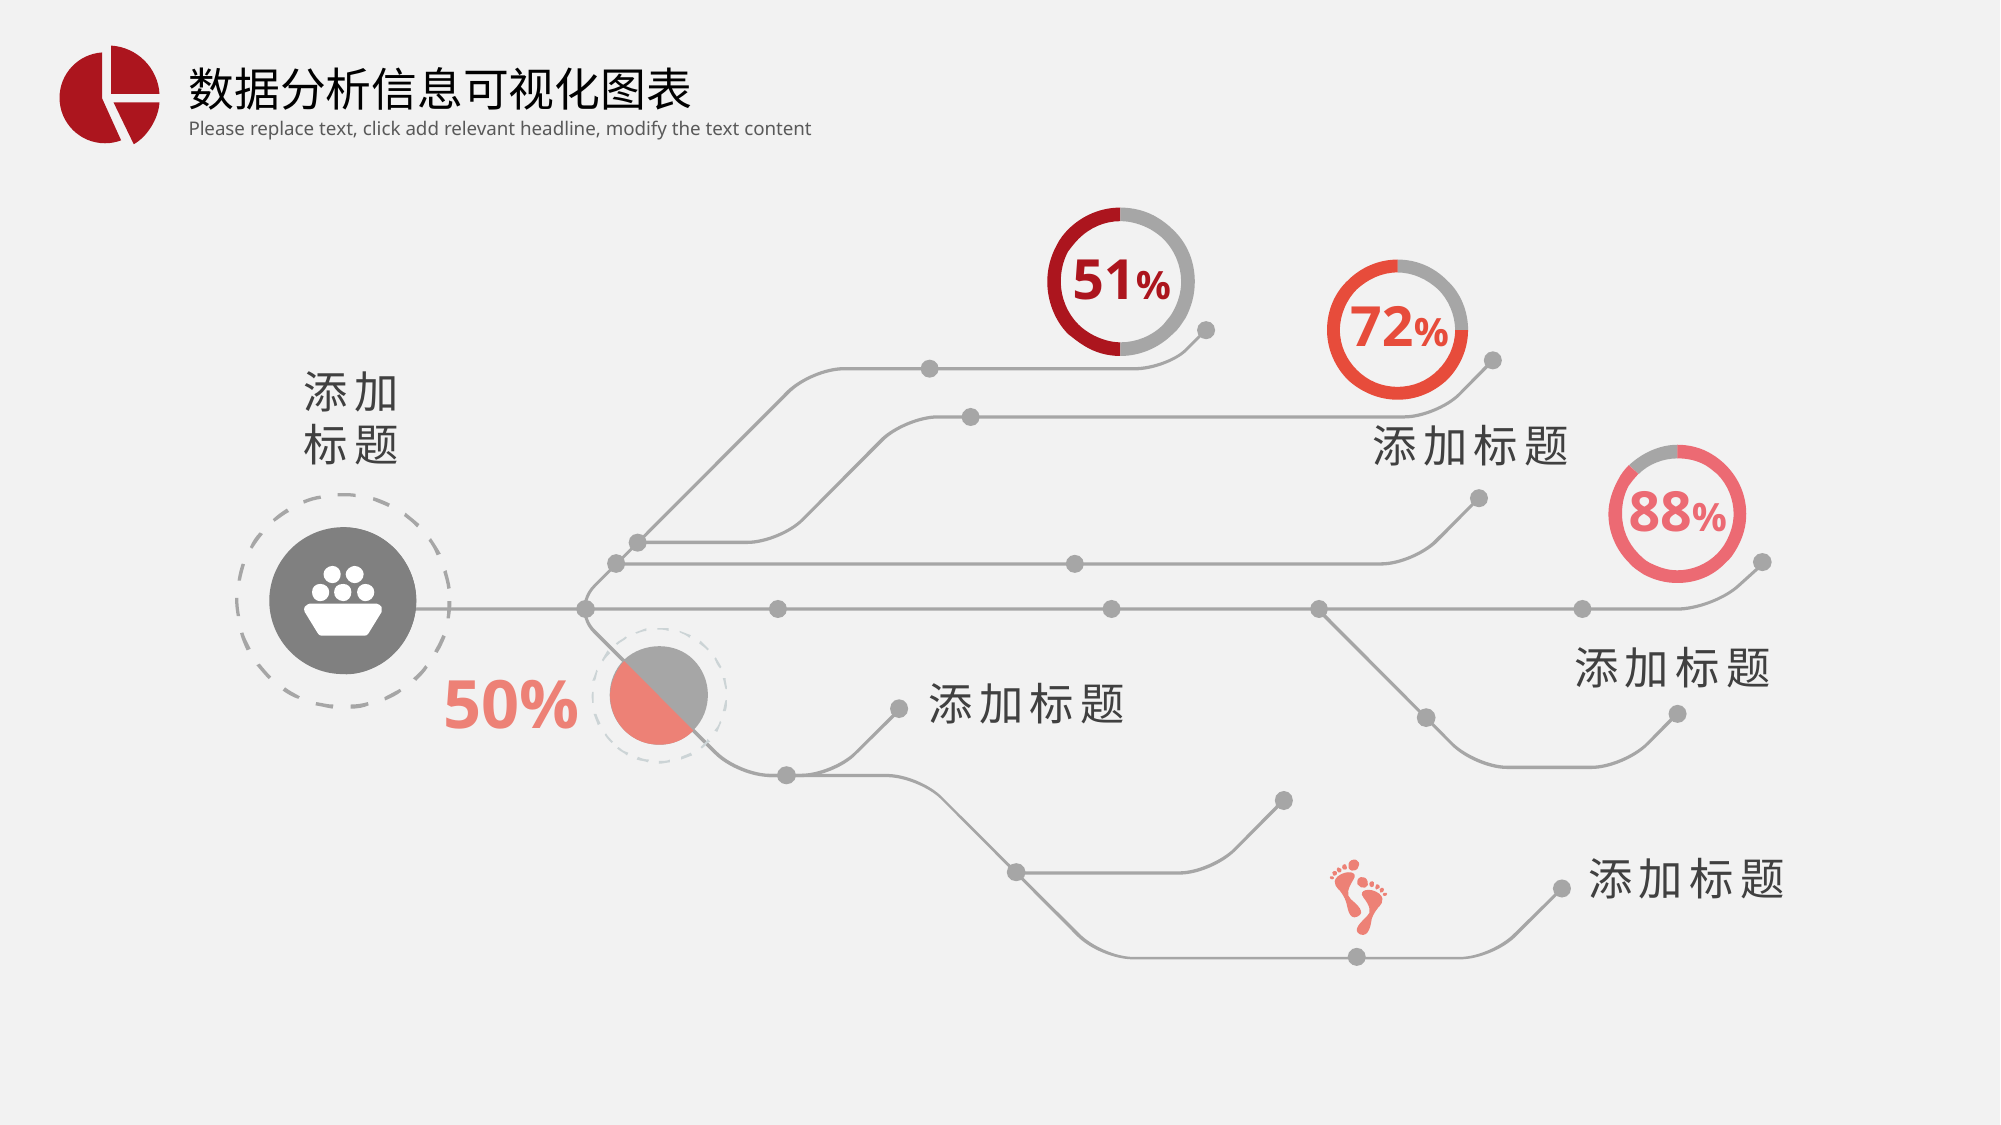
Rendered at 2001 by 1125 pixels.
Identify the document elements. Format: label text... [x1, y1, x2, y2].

text_box [1608, 490, 1613, 539]
text_box [610, 661, 694, 745]
text_box [403, 512, 420, 528]
text_box [256, 663, 272, 680]
text_box 添加 标题 [289, 356, 415, 478]
text_box [235, 597, 241, 617]
text_box [1432, 719, 1672, 770]
text_box [1328, 607, 1573, 611]
text_box [416, 607, 447, 611]
text_box [303, 495, 322, 504]
text_box [1416, 708, 1436, 728]
text_box [1334, 872, 1362, 918]
text_box [1356, 889, 1383, 935]
text_box [240, 632, 251, 651]
text_box [315, 702, 334, 709]
text_box [768, 599, 787, 619]
text_box [428, 538, 441, 556]
text_box [384, 688, 402, 701]
text_box [1121, 607, 1310, 611]
text_box [1102, 599, 1121, 619]
text_box [1668, 704, 1687, 723]
text_box [269, 527, 345, 675]
text_box [451, 607, 576, 611]
text_box [595, 713, 601, 726]
text_box [1629, 444, 1677, 468]
text_box [1274, 790, 1293, 811]
text_box [345, 527, 417, 675]
text_box [237, 563, 245, 581]
text_box [635, 628, 647, 634]
text_box [1120, 246, 1195, 356]
text_box [304, 603, 382, 636]
text_box [1026, 806, 1278, 875]
text_box [601, 650, 611, 662]
text_box [714, 657, 722, 669]
text_box [1065, 554, 1084, 573]
text_box [714, 720, 722, 732]
text_box [1348, 859, 1360, 871]
text_box [372, 497, 391, 507]
text_box 添加标题 [913, 668, 1141, 737]
text_box [1483, 351, 1502, 370]
text_box [323, 565, 341, 584]
text_box [1006, 863, 1026, 882]
text_box [584, 569, 611, 600]
text_box [700, 738, 711, 749]
text_box [1310, 599, 1328, 619]
text_box [1464, 330, 1469, 354]
text_box [809, 715, 895, 773]
text_box [357, 583, 375, 602]
text_box [980, 415, 1357, 419]
text_box [890, 699, 909, 719]
text_box [961, 407, 980, 427]
text_box [282, 687, 300, 699]
text_box [617, 747, 629, 756]
text_box [1347, 947, 1366, 966]
text_box [787, 607, 1102, 611]
text_box [658, 759, 670, 764]
text_box [1677, 444, 1729, 468]
text_box [434, 634, 446, 653]
text_box [628, 533, 647, 552]
text_box 88% [1613, 468, 1742, 551]
text_box [796, 773, 1010, 867]
text_box [1323, 615, 1421, 712]
text_box [272, 508, 290, 522]
text_box [1742, 490, 1747, 538]
text_box [615, 636, 627, 645]
text_box [1552, 879, 1571, 898]
text_box [1120, 207, 1179, 236]
text_box [939, 335, 1200, 371]
text_box [443, 570, 451, 589]
text_box 51% [1057, 236, 1186, 318]
text_box 添加标题 [1357, 410, 1585, 479]
text_box 添加标题 [1559, 632, 1787, 701]
text_box [692, 729, 706, 743]
text_box [681, 752, 693, 760]
text_box [768, 773, 777, 778]
text_box [1398, 259, 1450, 283]
text_box [776, 766, 797, 785]
text_box 添加标题 [1573, 843, 1800, 912]
text_box [249, 532, 263, 549]
text_box [1197, 321, 1216, 340]
text_box [1327, 297, 1335, 363]
text_box [604, 733, 614, 743]
text_box [699, 640, 709, 651]
text_box [446, 601, 452, 619]
text_box [611, 646, 708, 730]
text_box [722, 678, 727, 690]
text_box [312, 583, 330, 602]
text_box [1345, 259, 1398, 283]
text_box [1084, 503, 1474, 566]
text_box [722, 700, 727, 712]
text_box [1619, 551, 1736, 583]
text_box [1752, 553, 1772, 572]
text_box [622, 548, 632, 558]
text_box [625, 562, 1066, 566]
text_box [595, 607, 769, 611]
text_box 50% [428, 654, 595, 750]
text_box [1573, 599, 1592, 619]
text_box [607, 554, 626, 573]
text_box [337, 493, 356, 498]
text_box [1047, 244, 1120, 356]
text_box [1469, 489, 1489, 508]
text_box [1062, 207, 1120, 236]
text_box [647, 415, 961, 545]
text_box [1021, 878, 1348, 960]
text_box [1464, 306, 1469, 330]
text_box [706, 743, 768, 778]
text_box [1366, 894, 1557, 960]
text_box [1592, 568, 1758, 611]
text_box [345, 565, 364, 584]
text_box [412, 665, 428, 681]
text_box [576, 599, 595, 619]
text_box [584, 618, 624, 662]
text_box 72% [1335, 283, 1464, 366]
text_box [1430, 365, 1488, 410]
text_box [350, 702, 369, 709]
text_box [636, 756, 650, 763]
text_box [1357, 877, 1368, 888]
text_box [643, 367, 920, 537]
text_box [334, 583, 352, 602]
text_box [679, 630, 691, 638]
text_box [1337, 366, 1458, 400]
text_box [920, 359, 939, 378]
